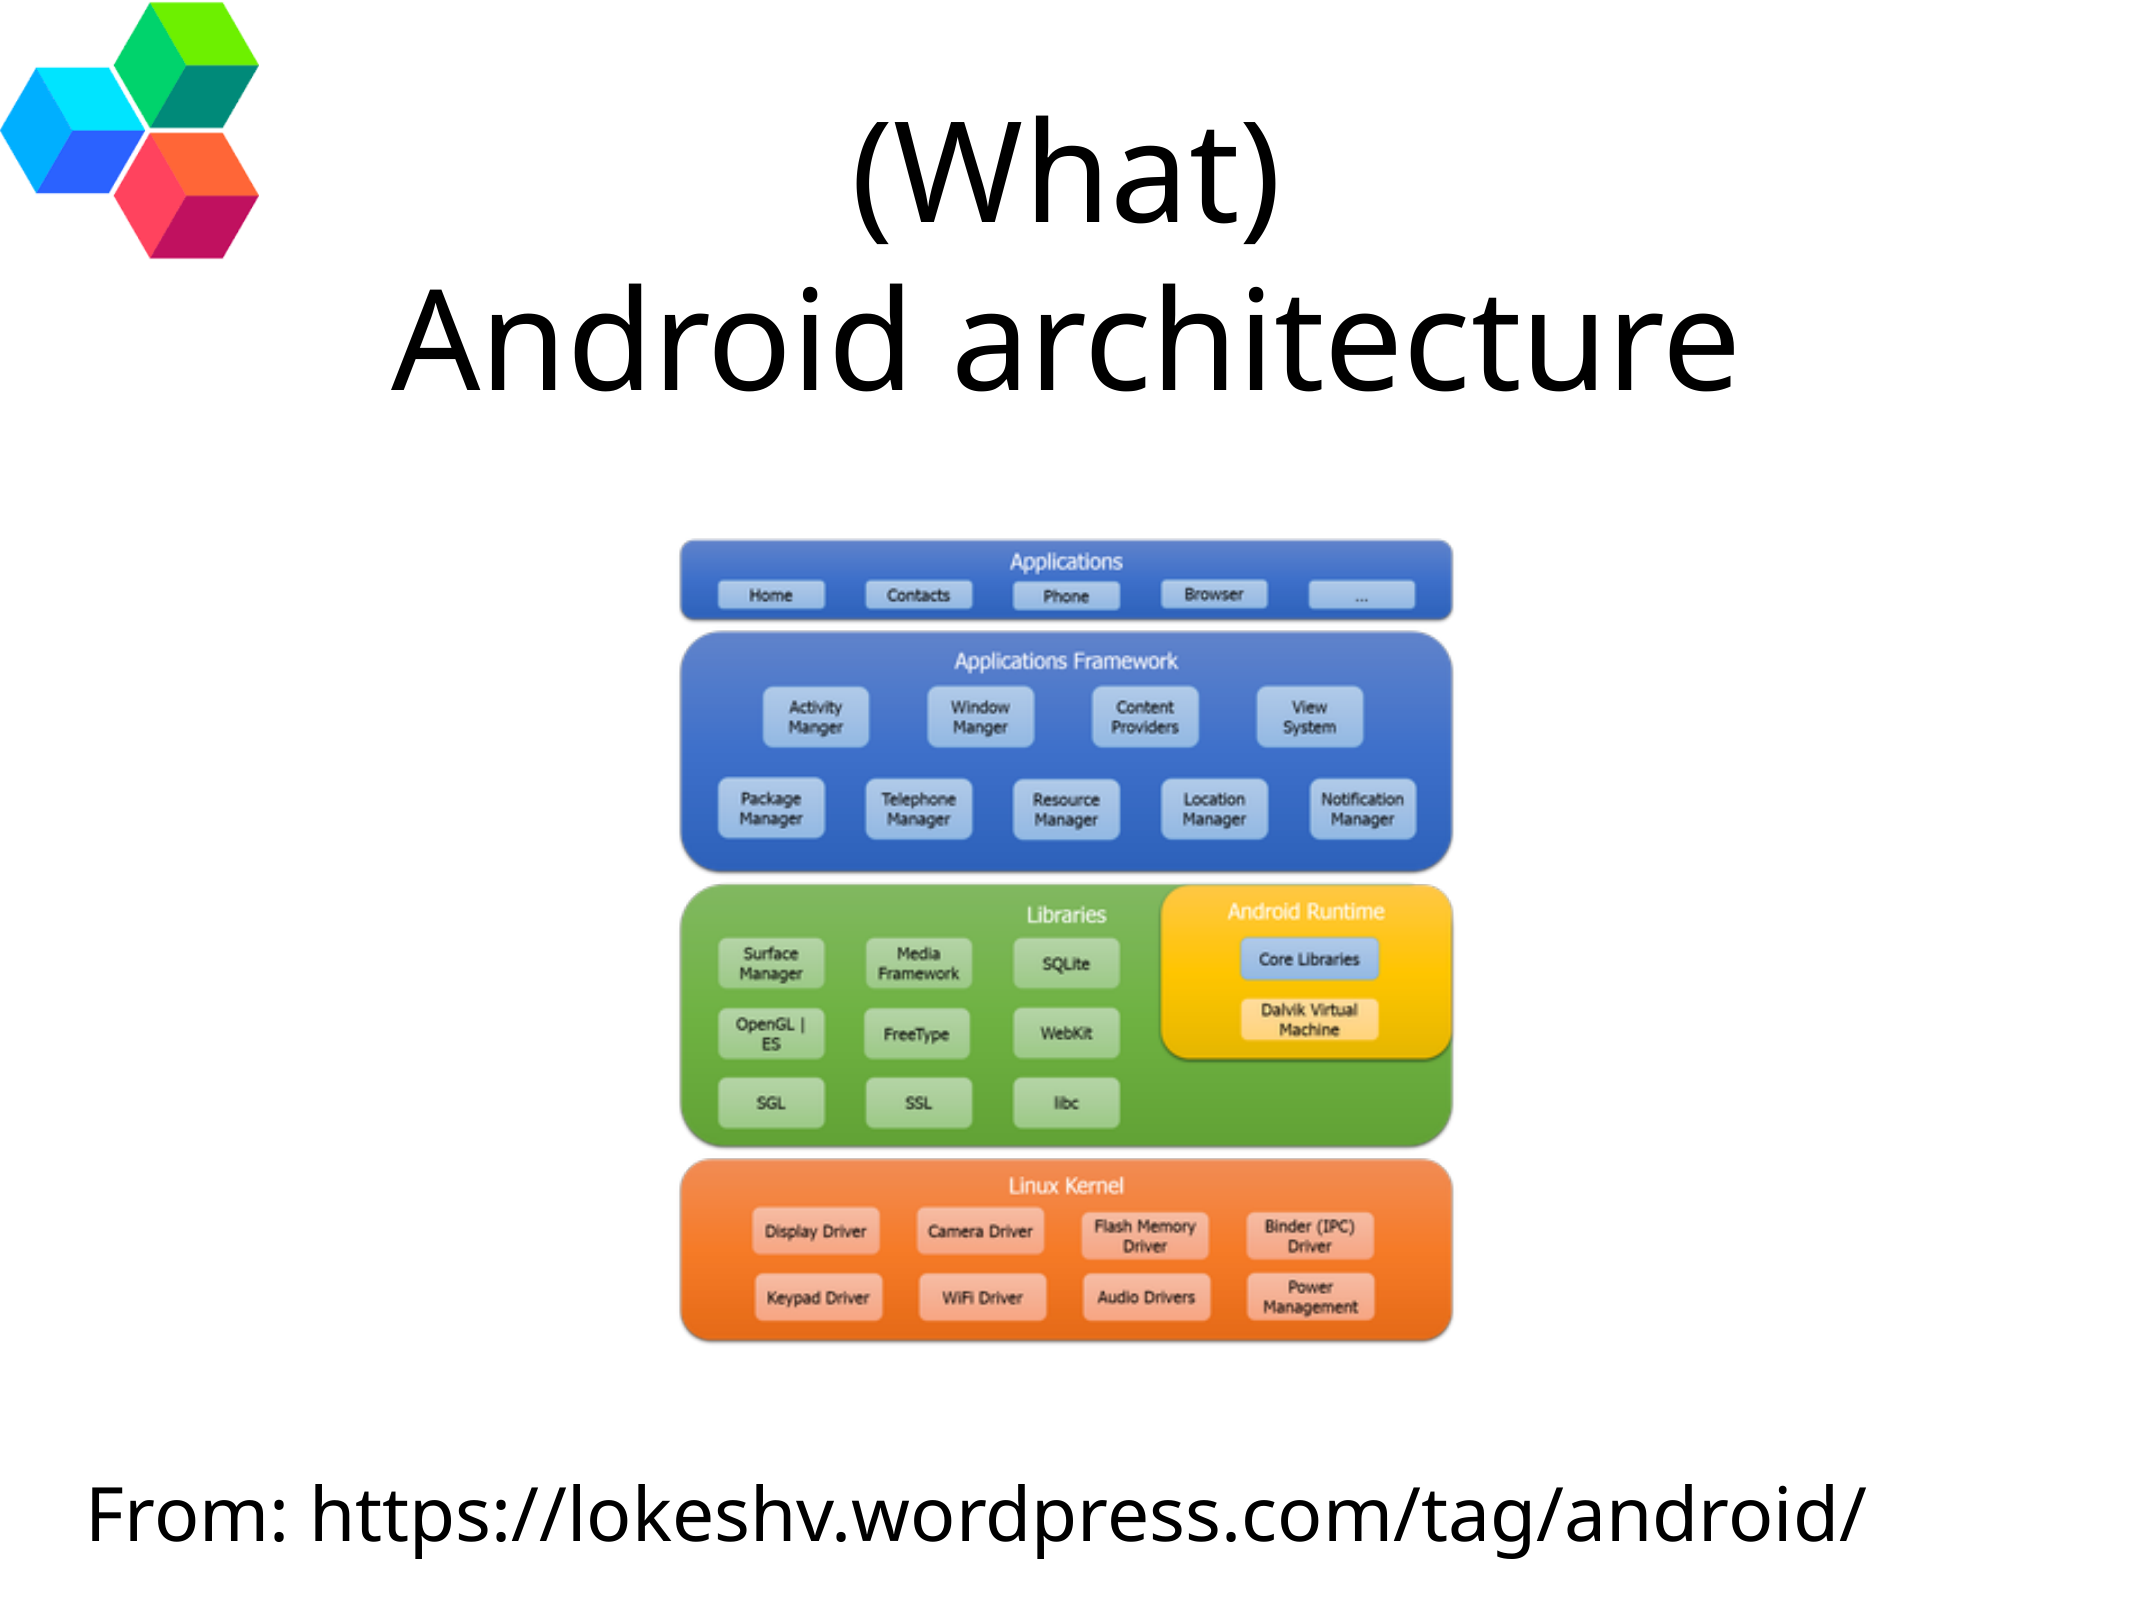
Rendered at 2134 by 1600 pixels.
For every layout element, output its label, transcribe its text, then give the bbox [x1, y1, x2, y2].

title (What) Android architecture [155, 72, 1978, 428]
picture [0, 1, 259, 260]
picture [675, 537, 1458, 1348]
text_box From: https://lokeshv.wordpress.com/tag/android/ [77, 1458, 1877, 1565]
